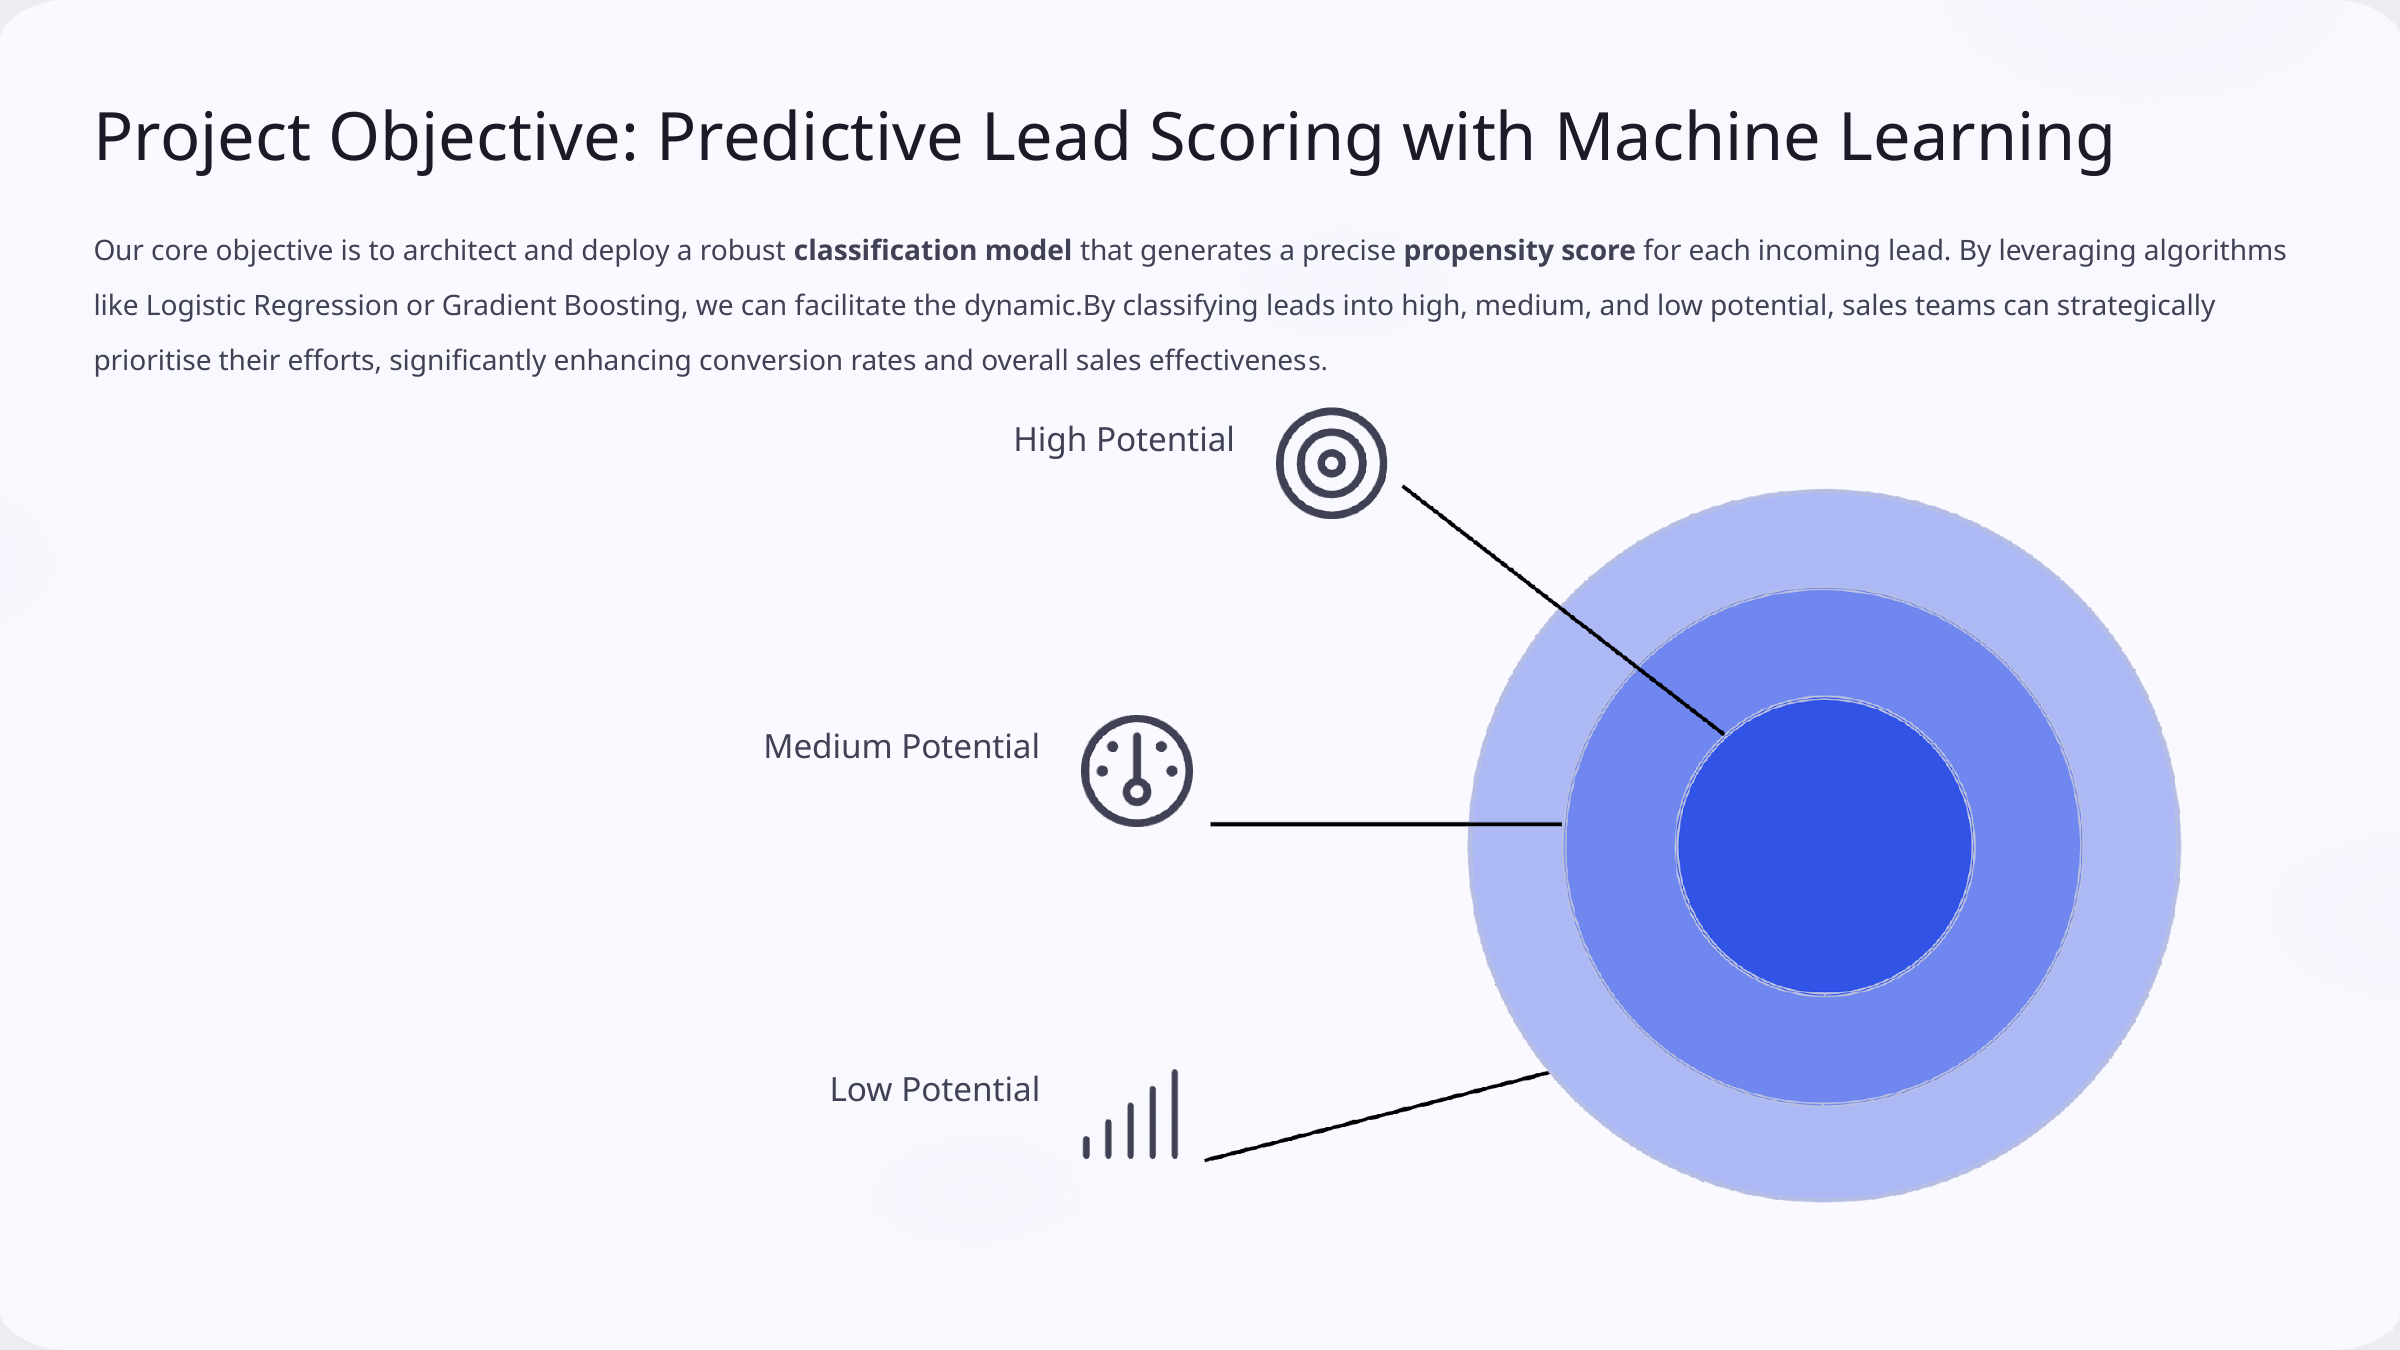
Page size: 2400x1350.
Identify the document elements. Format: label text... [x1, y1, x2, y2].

text_box Our core objective is to architect and deploy a robust classification model that generates a precise propensity score for each incoming lead. By leveraging algorithms like Logistic Regression or Gradient Boosting, we can facilitate the dynamic.By classifying leads into high, medium, and low potential, sales teams can strategically prioritise their efforts, significantly enhancing conversion rates and overall sales effectiveness. [93, 210, 2307, 339]
picture [181, 368, 2393, 1339]
text_box Project Objective: Predictive Lead Scoring with Machine Learning [93, 73, 2139, 158]
